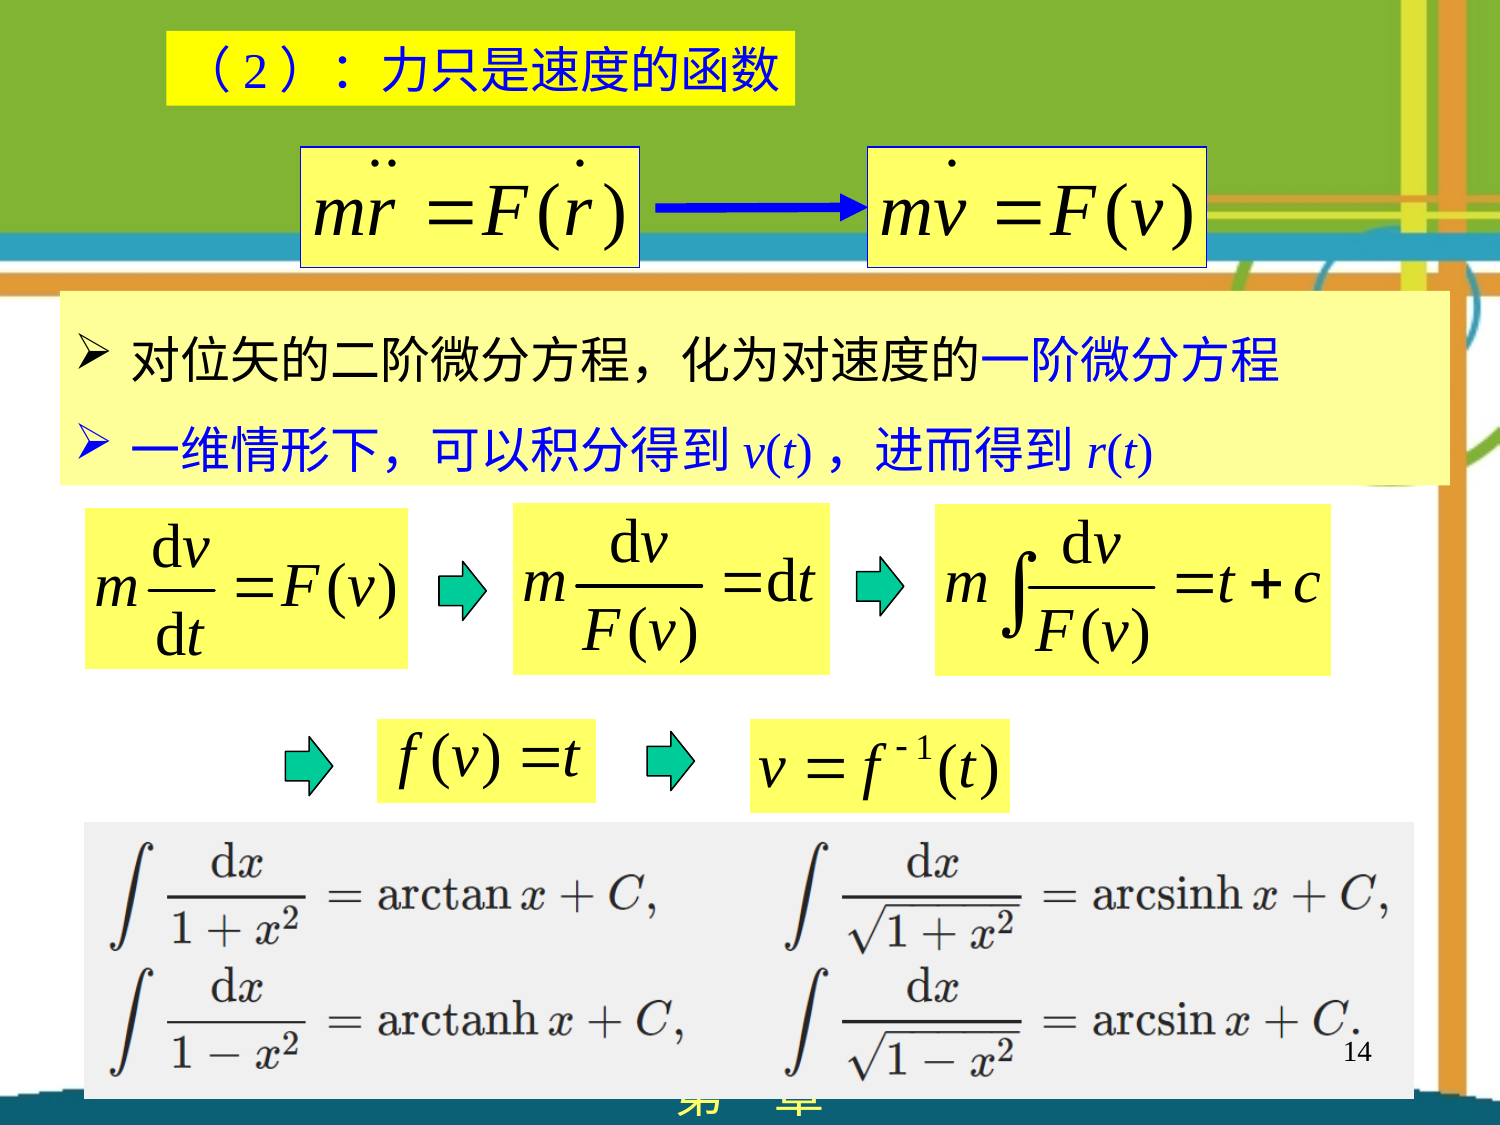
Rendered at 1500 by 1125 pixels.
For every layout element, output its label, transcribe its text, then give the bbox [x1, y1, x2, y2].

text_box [868, 147, 1206, 267]
text_box [647, 731, 695, 791]
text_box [935, 503, 1332, 676]
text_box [512, 502, 831, 675]
text_box 对位矢的二阶微分方程，化为对速度的一阶微分方程 一维情形下，可以积分得到v(t)，进而得到r(t) [59, 290, 1450, 486]
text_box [84, 507, 408, 669]
picture [0, 0, 1500, 1125]
text_box [856, 556, 904, 616]
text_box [749, 719, 1011, 814]
text_box [439, 561, 487, 621]
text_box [301, 147, 639, 267]
text_box [285, 736, 333, 796]
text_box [376, 719, 596, 803]
